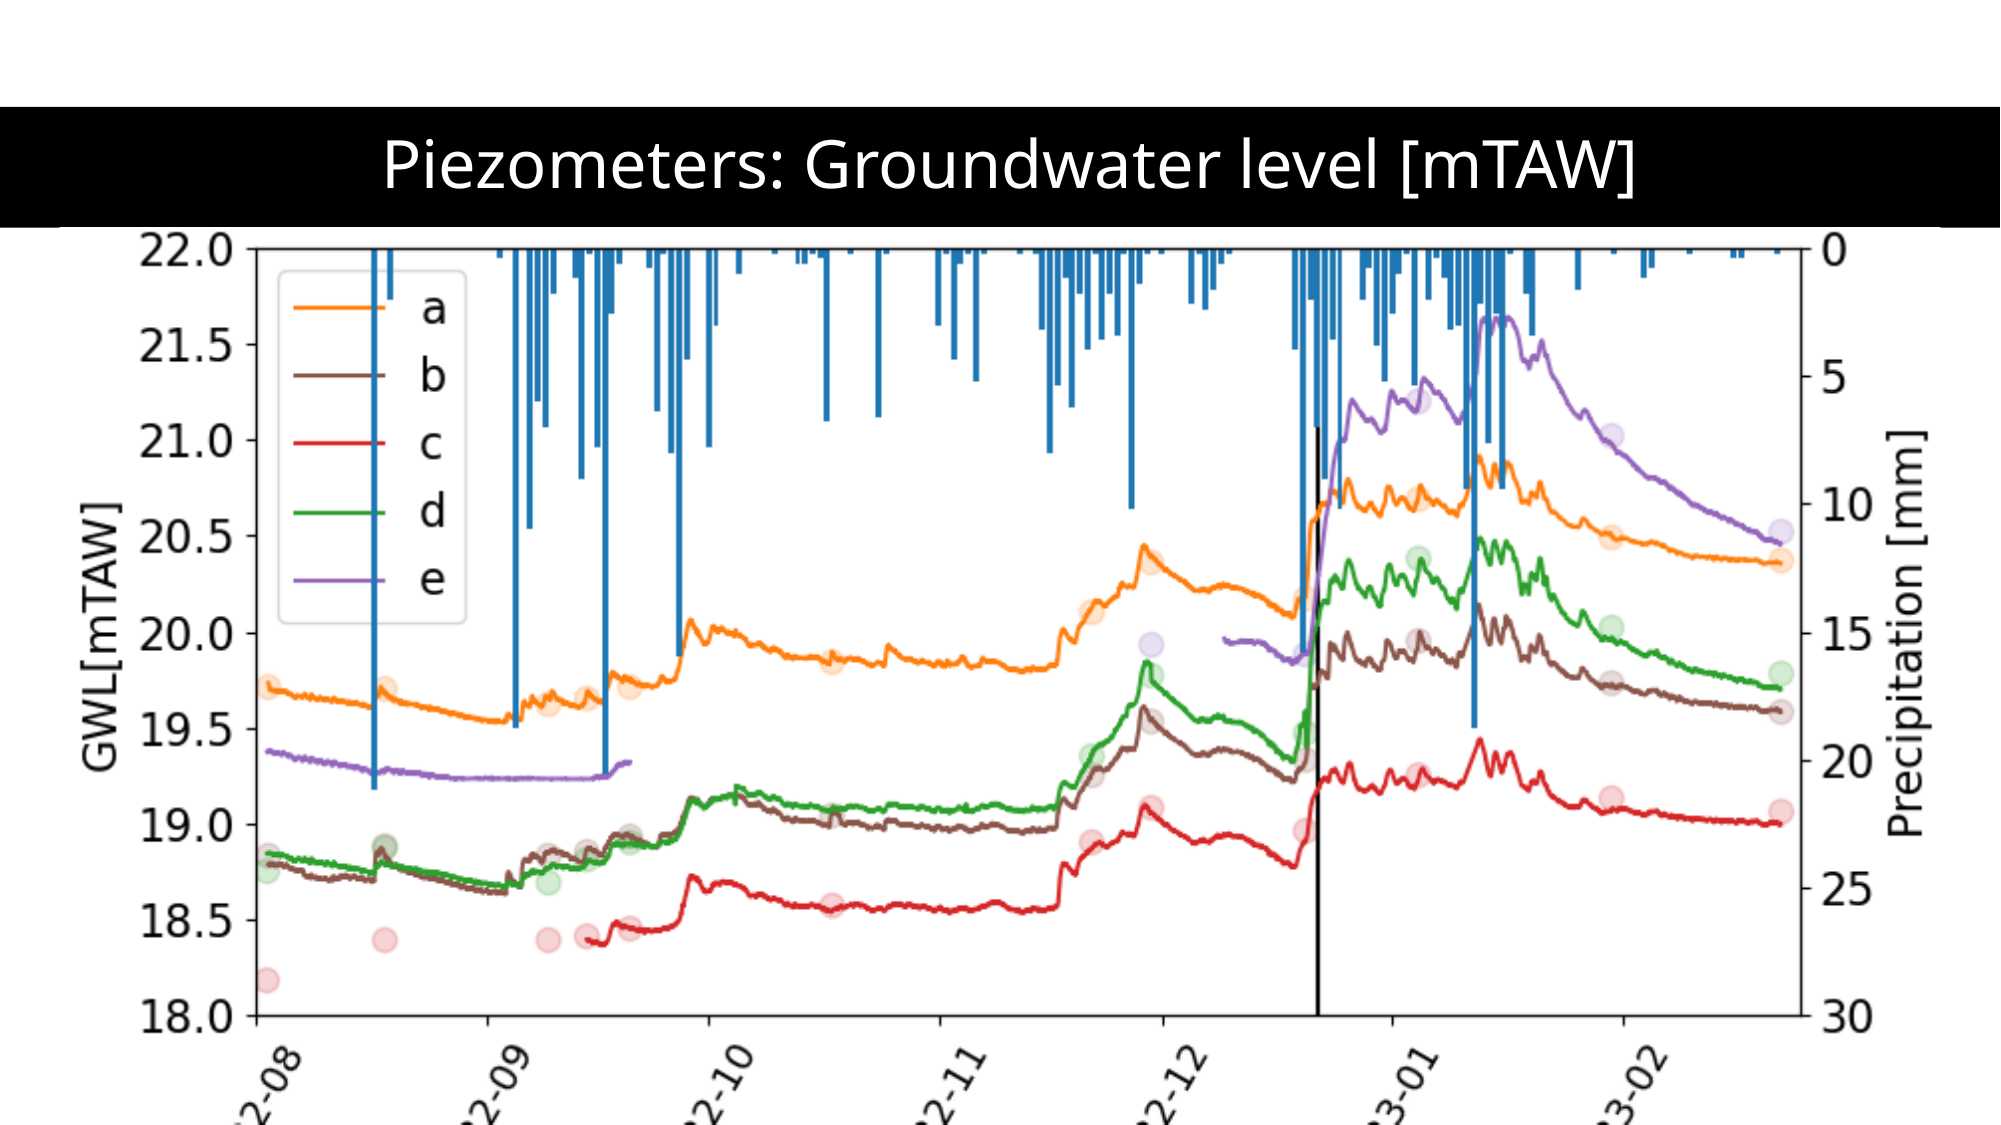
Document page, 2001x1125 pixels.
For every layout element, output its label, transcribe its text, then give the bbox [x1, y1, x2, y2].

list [59, 227, 1941, 1125]
text_box [1931, 106, 2000, 229]
title Piezometers: Groundwater level [mTAW] [91, 105, 1931, 227]
text_box [0, 106, 91, 229]
